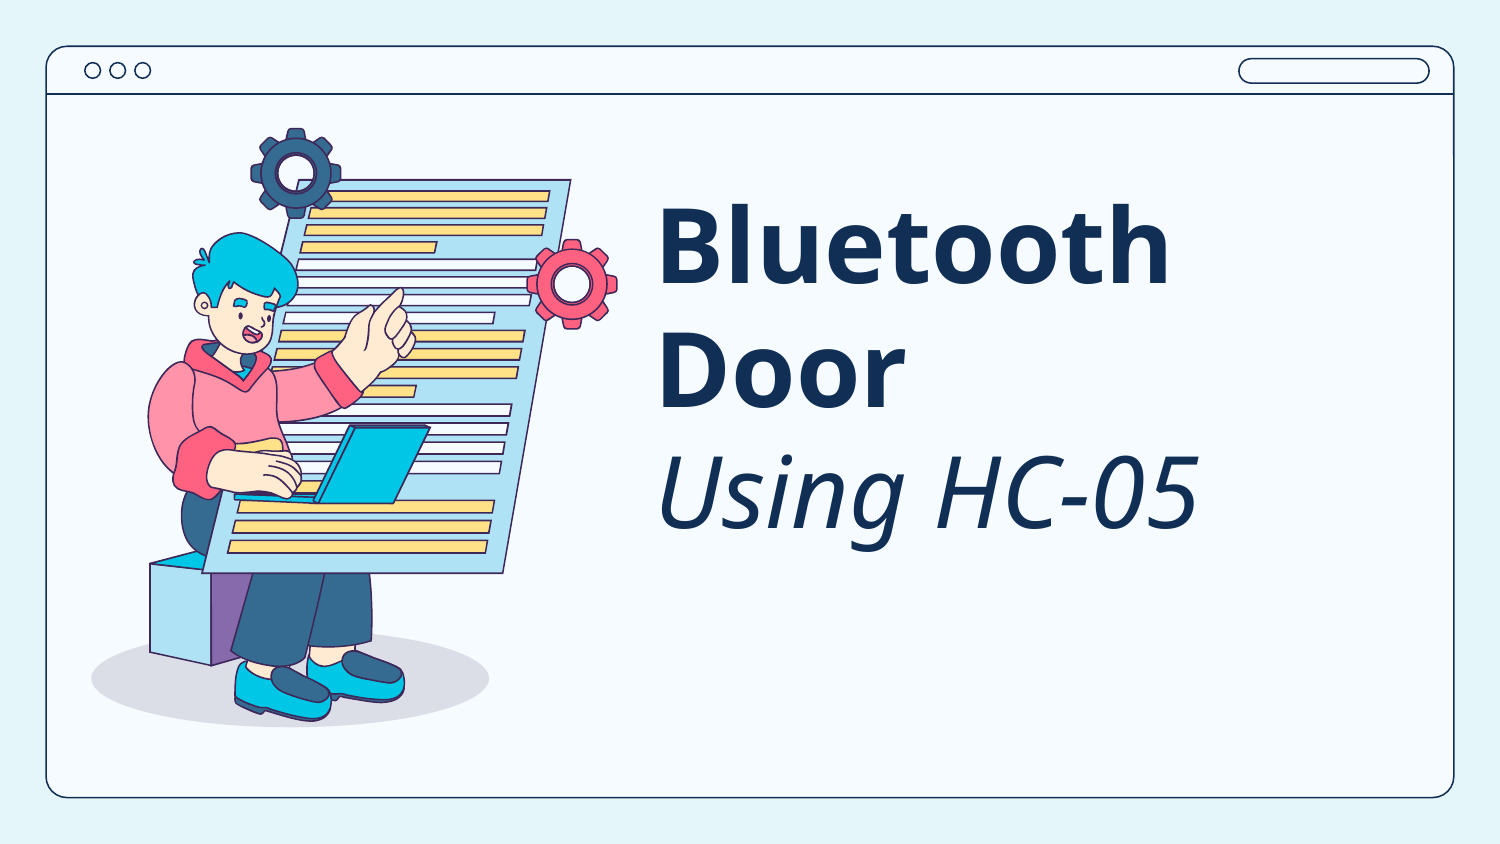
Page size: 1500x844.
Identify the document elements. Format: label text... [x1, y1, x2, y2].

title Bluetooth Door Using HC-05 [639, 198, 1383, 564]
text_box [90, 127, 618, 728]
